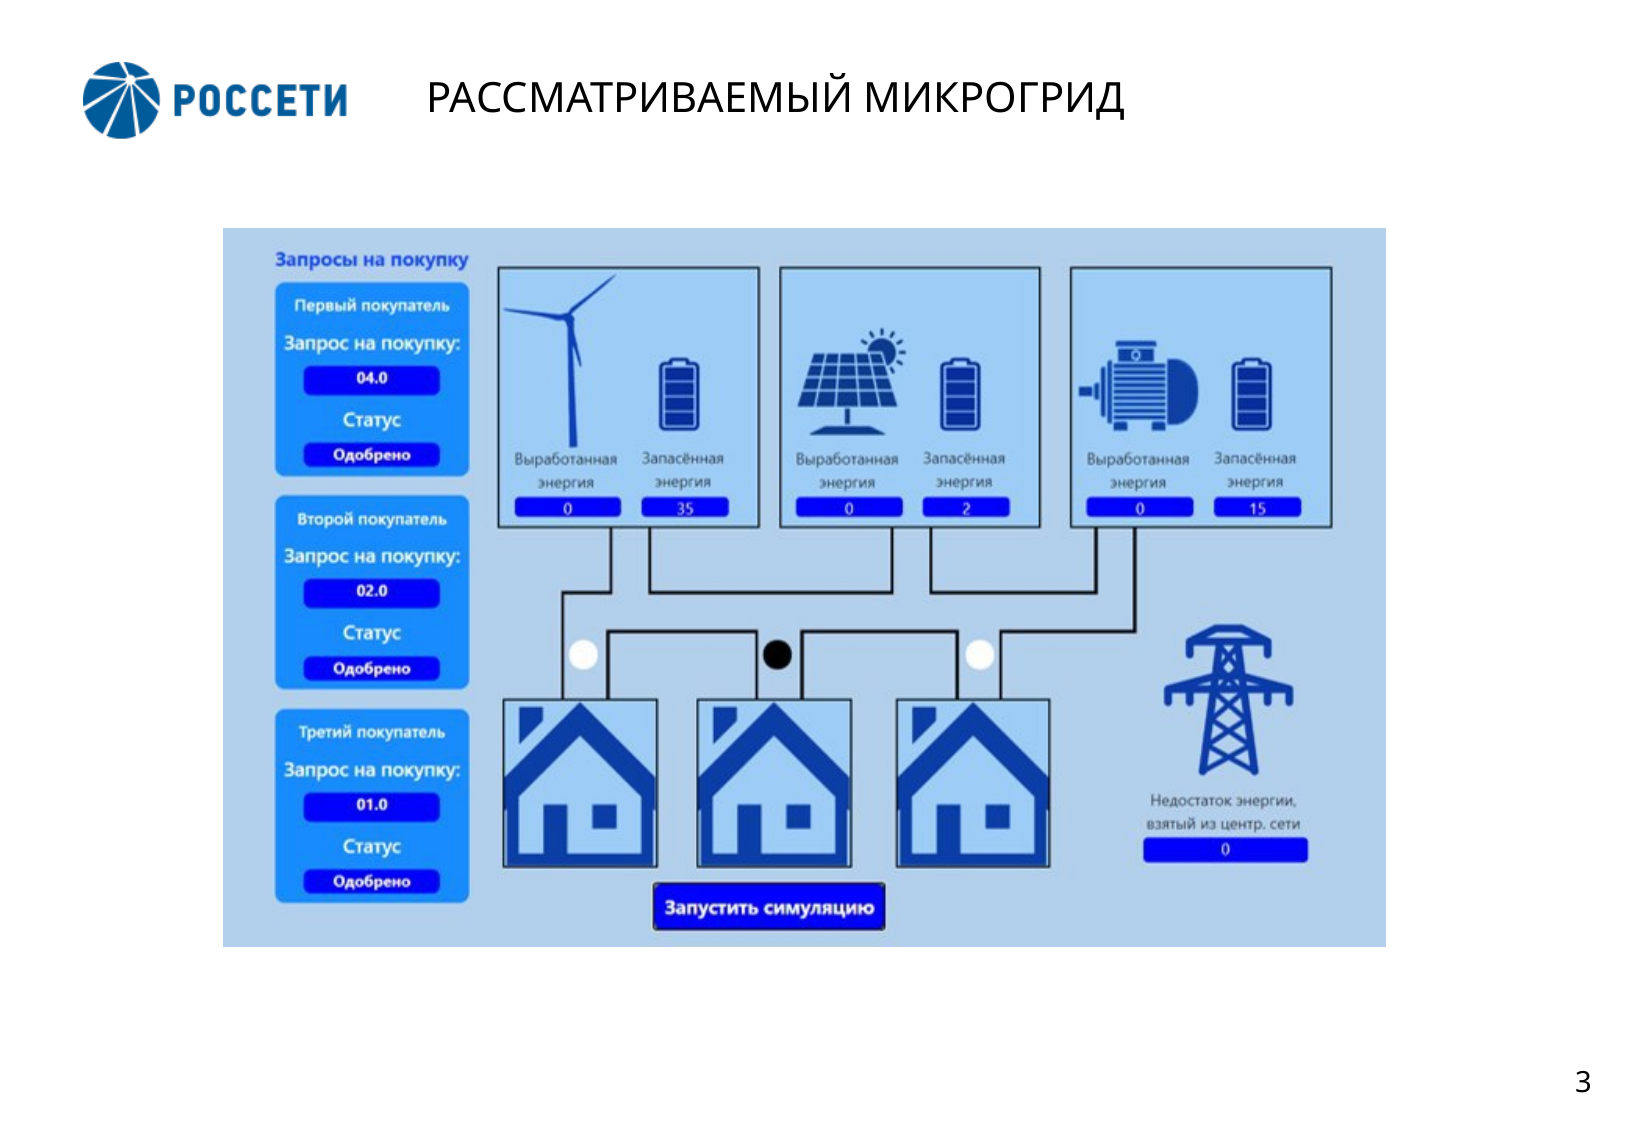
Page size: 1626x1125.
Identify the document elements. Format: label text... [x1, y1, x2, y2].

slide_number 3 [1520, 1051, 1608, 1111]
text_box РАССМАТРИВАЕМЫЙ МИКРОГРИД [418, 62, 1510, 128]
picture [83, 62, 347, 140]
picture [223, 227, 1387, 948]
